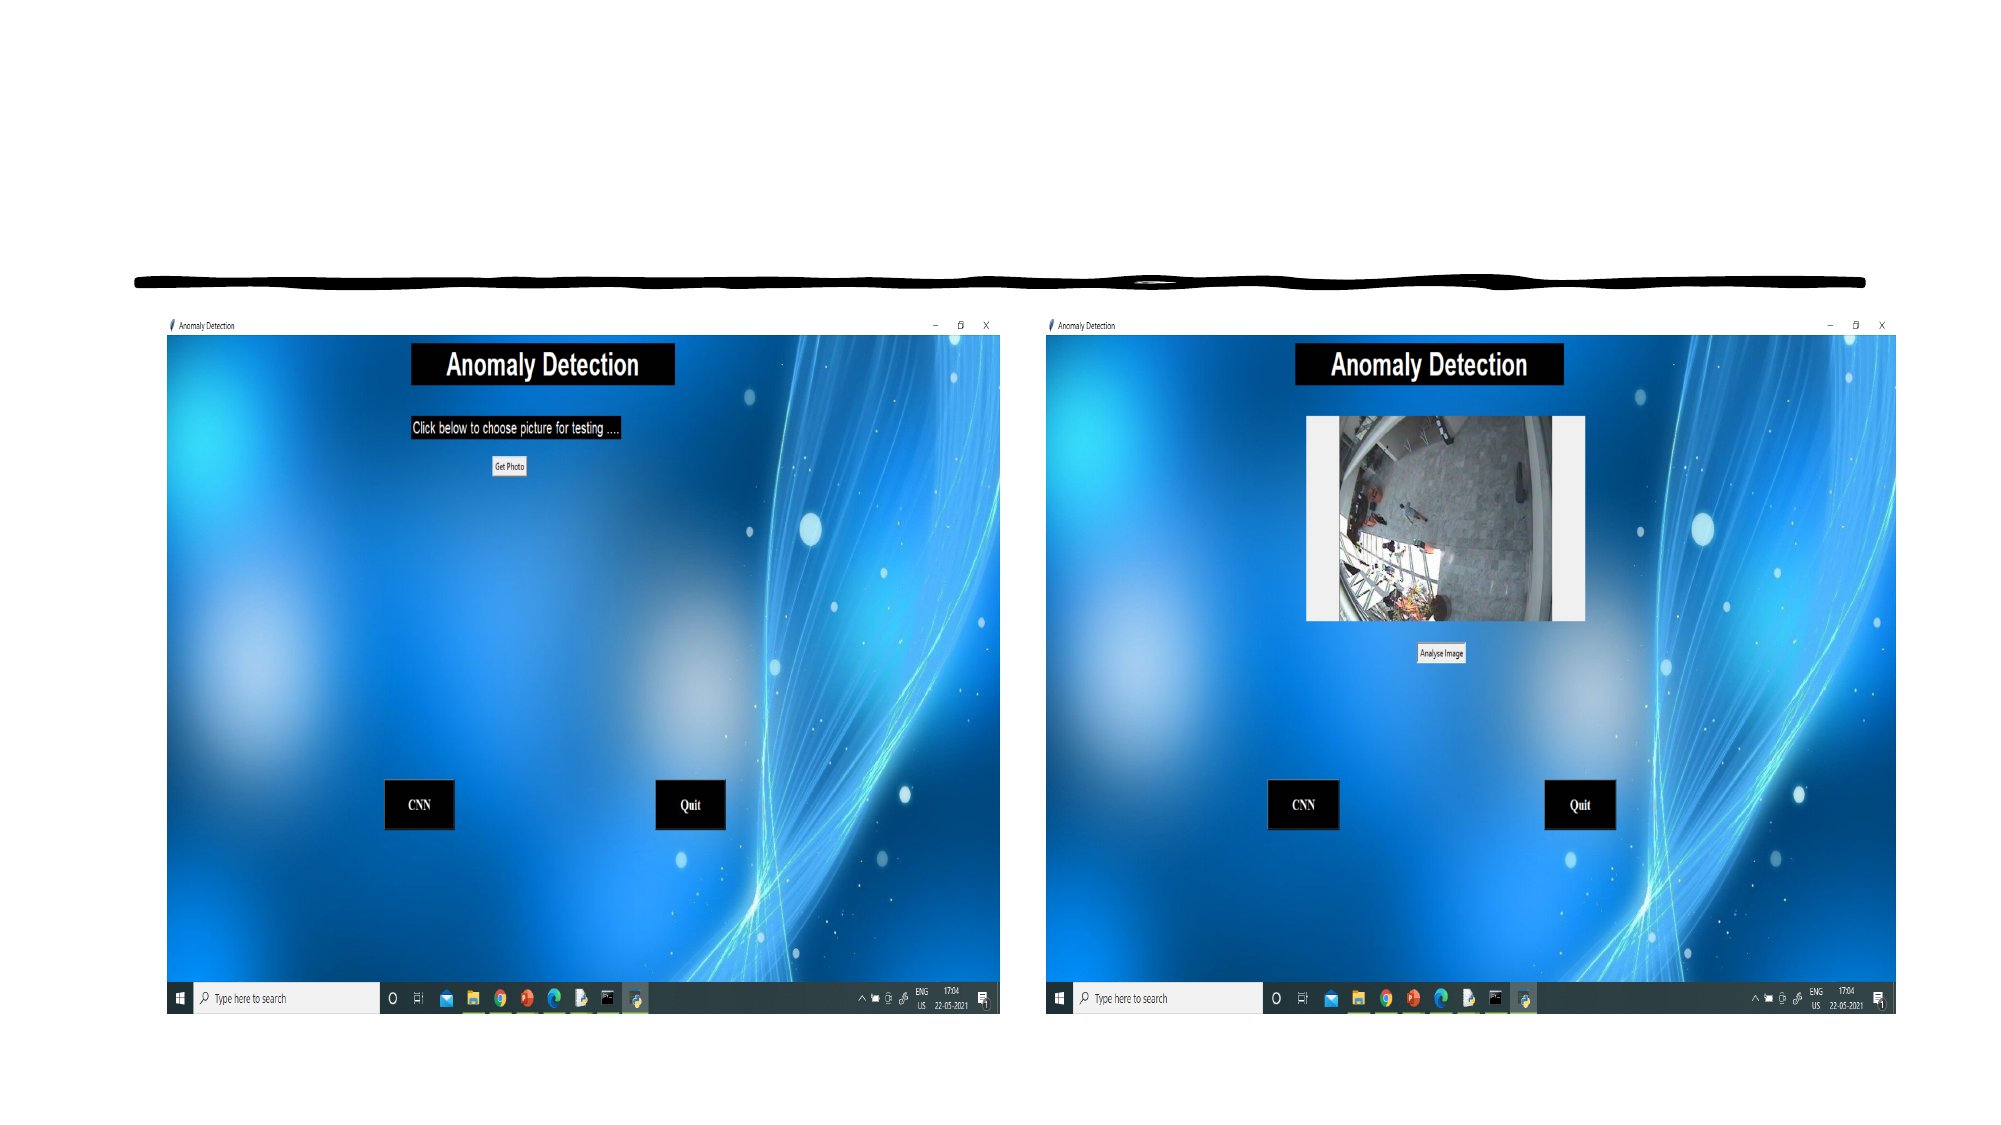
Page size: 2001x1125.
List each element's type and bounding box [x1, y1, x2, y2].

list [166, 316, 1000, 1015]
picture [1046, 316, 1896, 1015]
